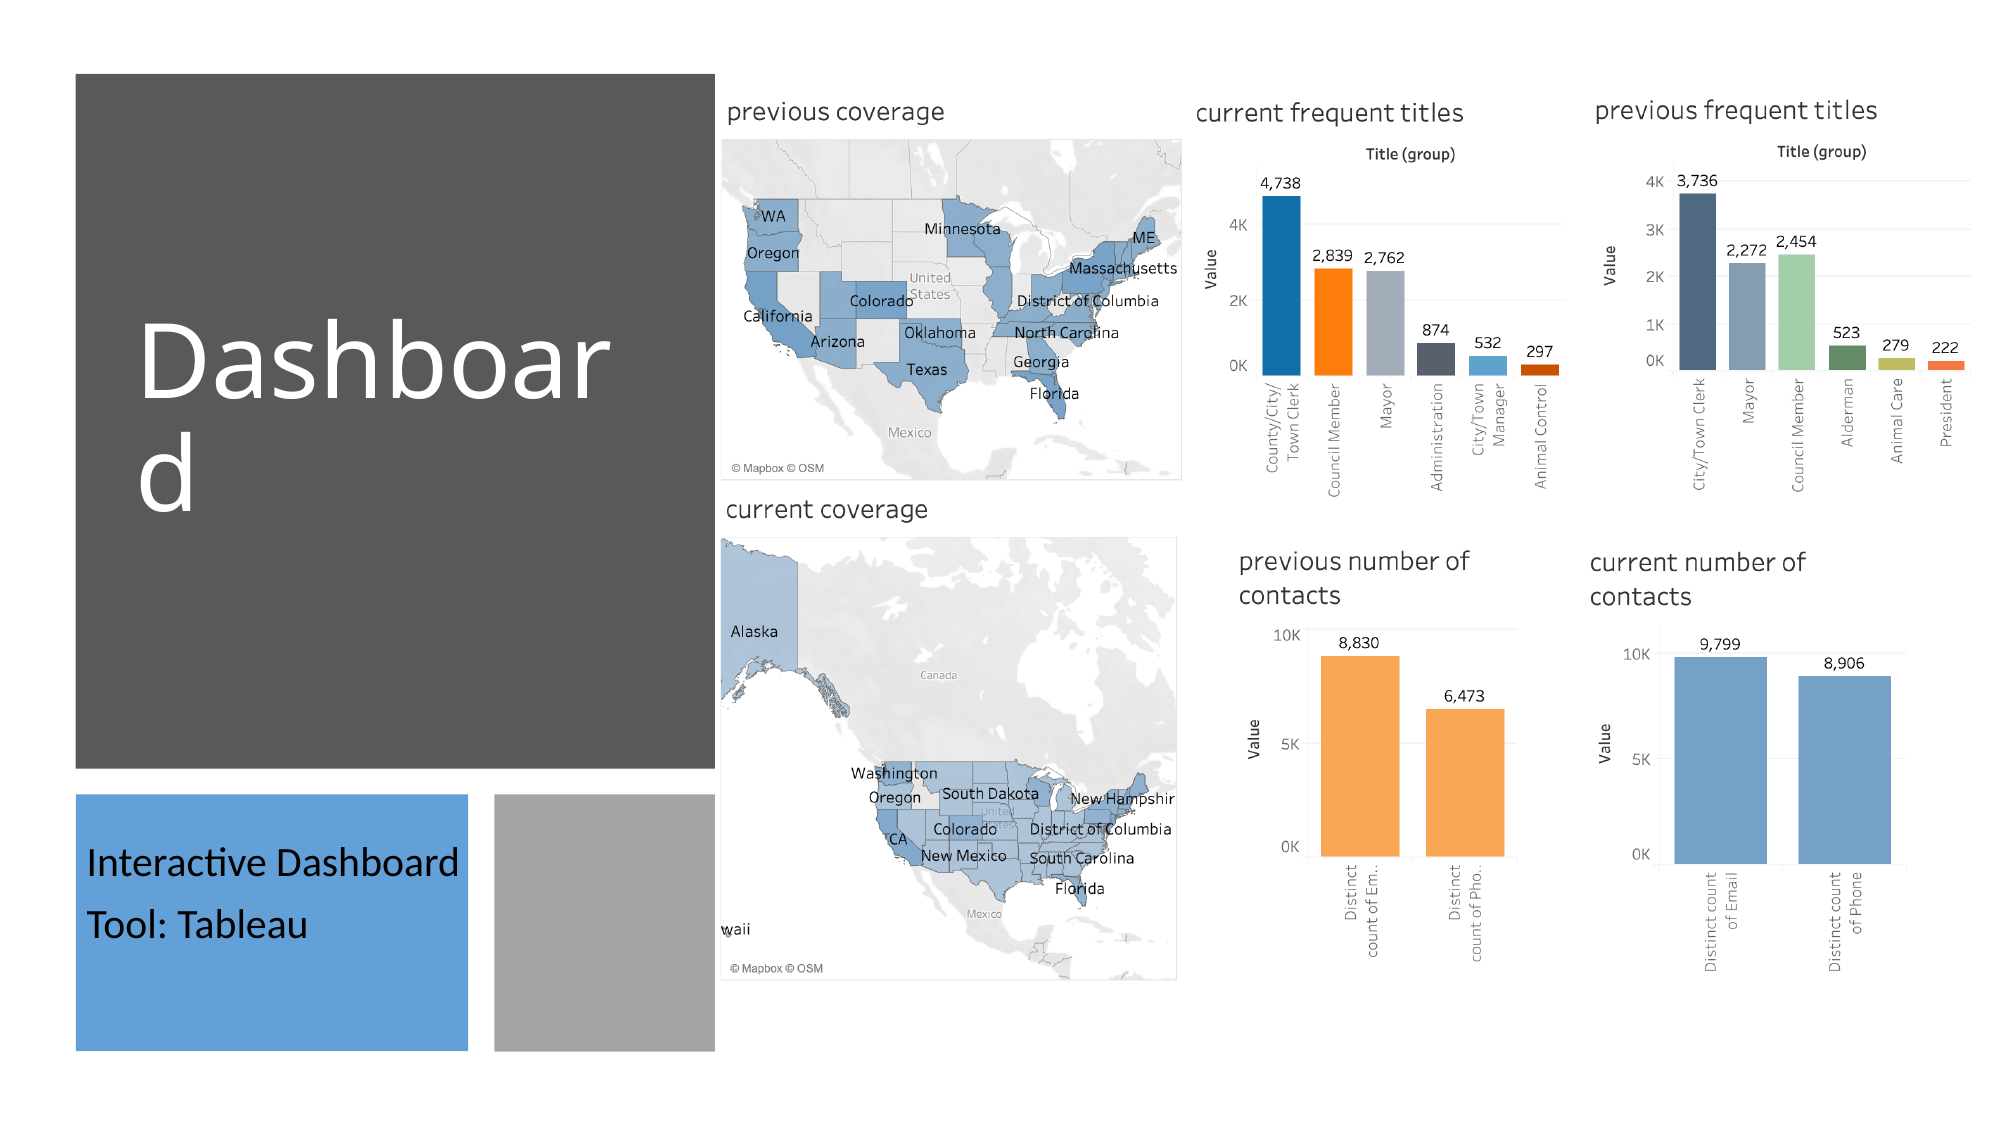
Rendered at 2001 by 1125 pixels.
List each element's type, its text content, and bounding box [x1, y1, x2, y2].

text_box Dashboard [120, 152, 672, 690]
picture [715, 73, 1982, 1086]
text_box [75, 1017, 469, 1052]
text_box [493, 793, 715, 1053]
text_box [75, 793, 469, 826]
text_box [75, 73, 715, 770]
text_box Interactive Dashboard Tool: Tableau [71, 826, 476, 1017]
